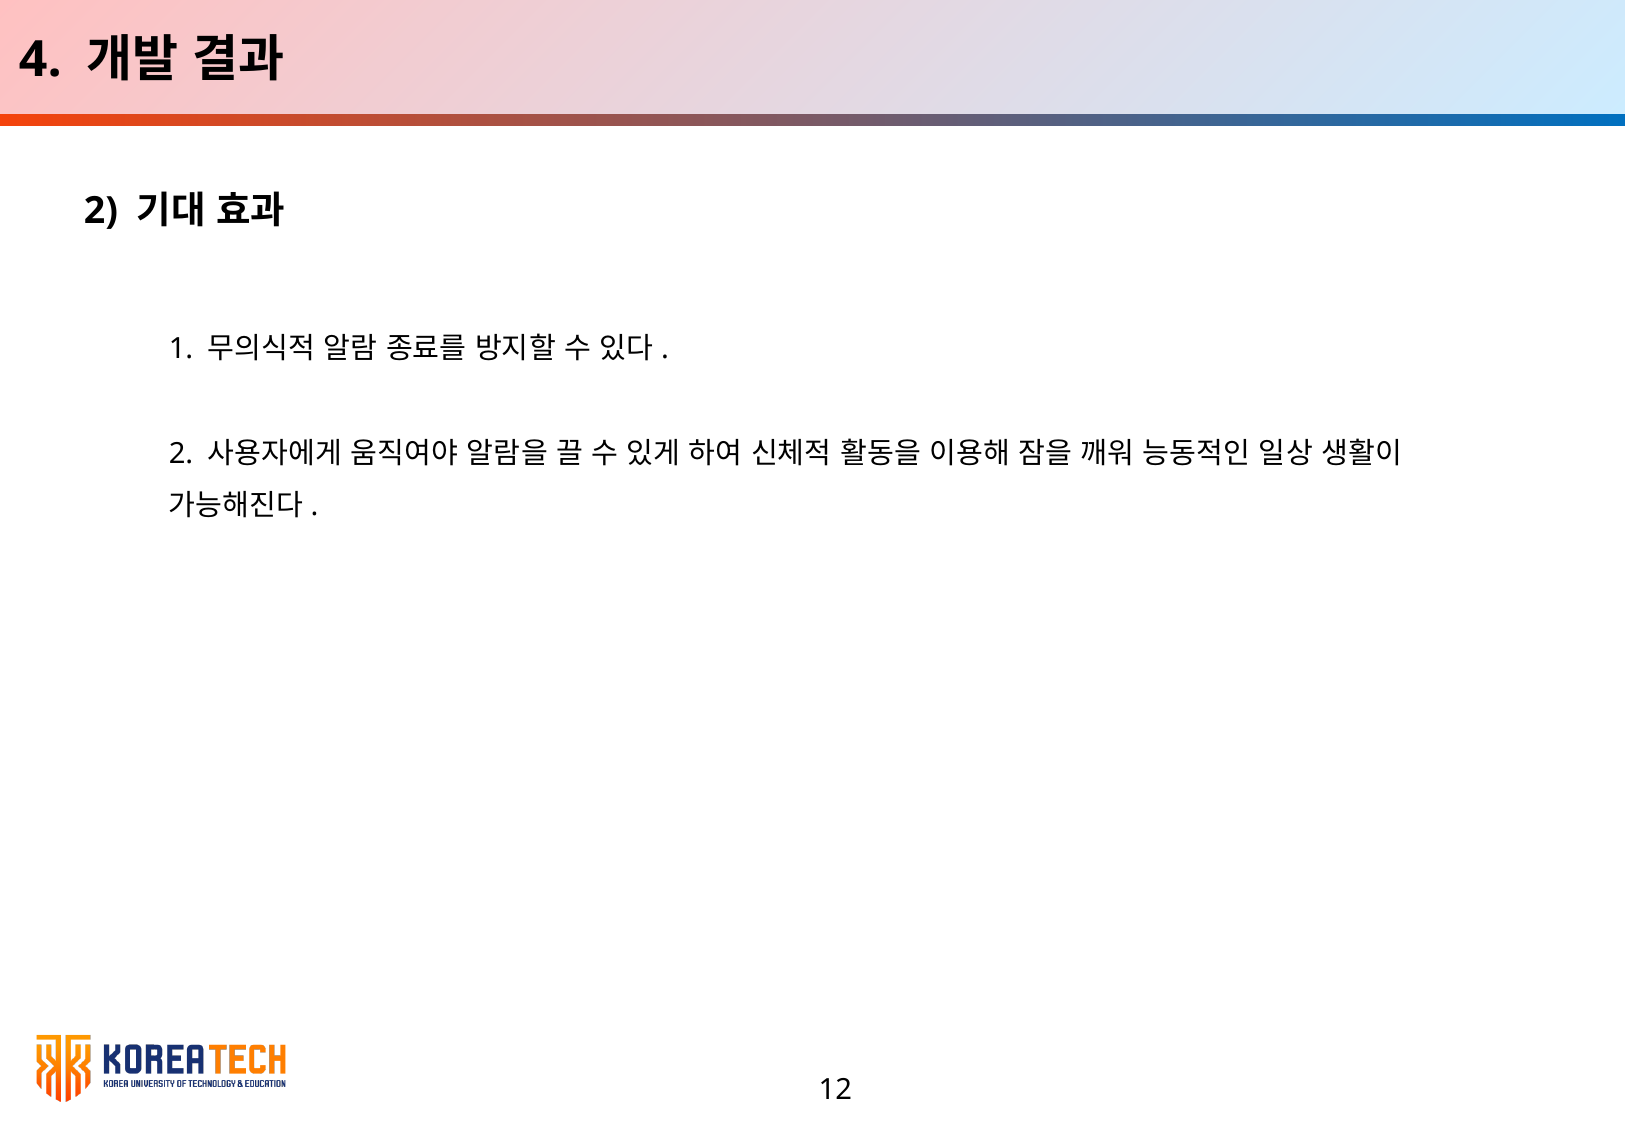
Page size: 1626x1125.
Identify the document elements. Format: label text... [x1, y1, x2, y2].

text_box [0, 114, 1625, 126]
picture [21, 1027, 305, 1105]
slide_number 12 [645, 1051, 1026, 1125]
text_box 1. 무의식적 알람 종료를 방지할 수 있다. 2. 사용자에게 움직여야 알람을 끌 수 있게 하여 신체적 활동을 이용해 잠을 깨워 능동적인 일상 생활이 가능해진다. [153, 304, 1466, 530]
text_box 2) 기대 효과 [69, 178, 1297, 239]
text_box 4. 개발 결과 [4, 18, 1616, 94]
text_box [0, 0, 1625, 114]
